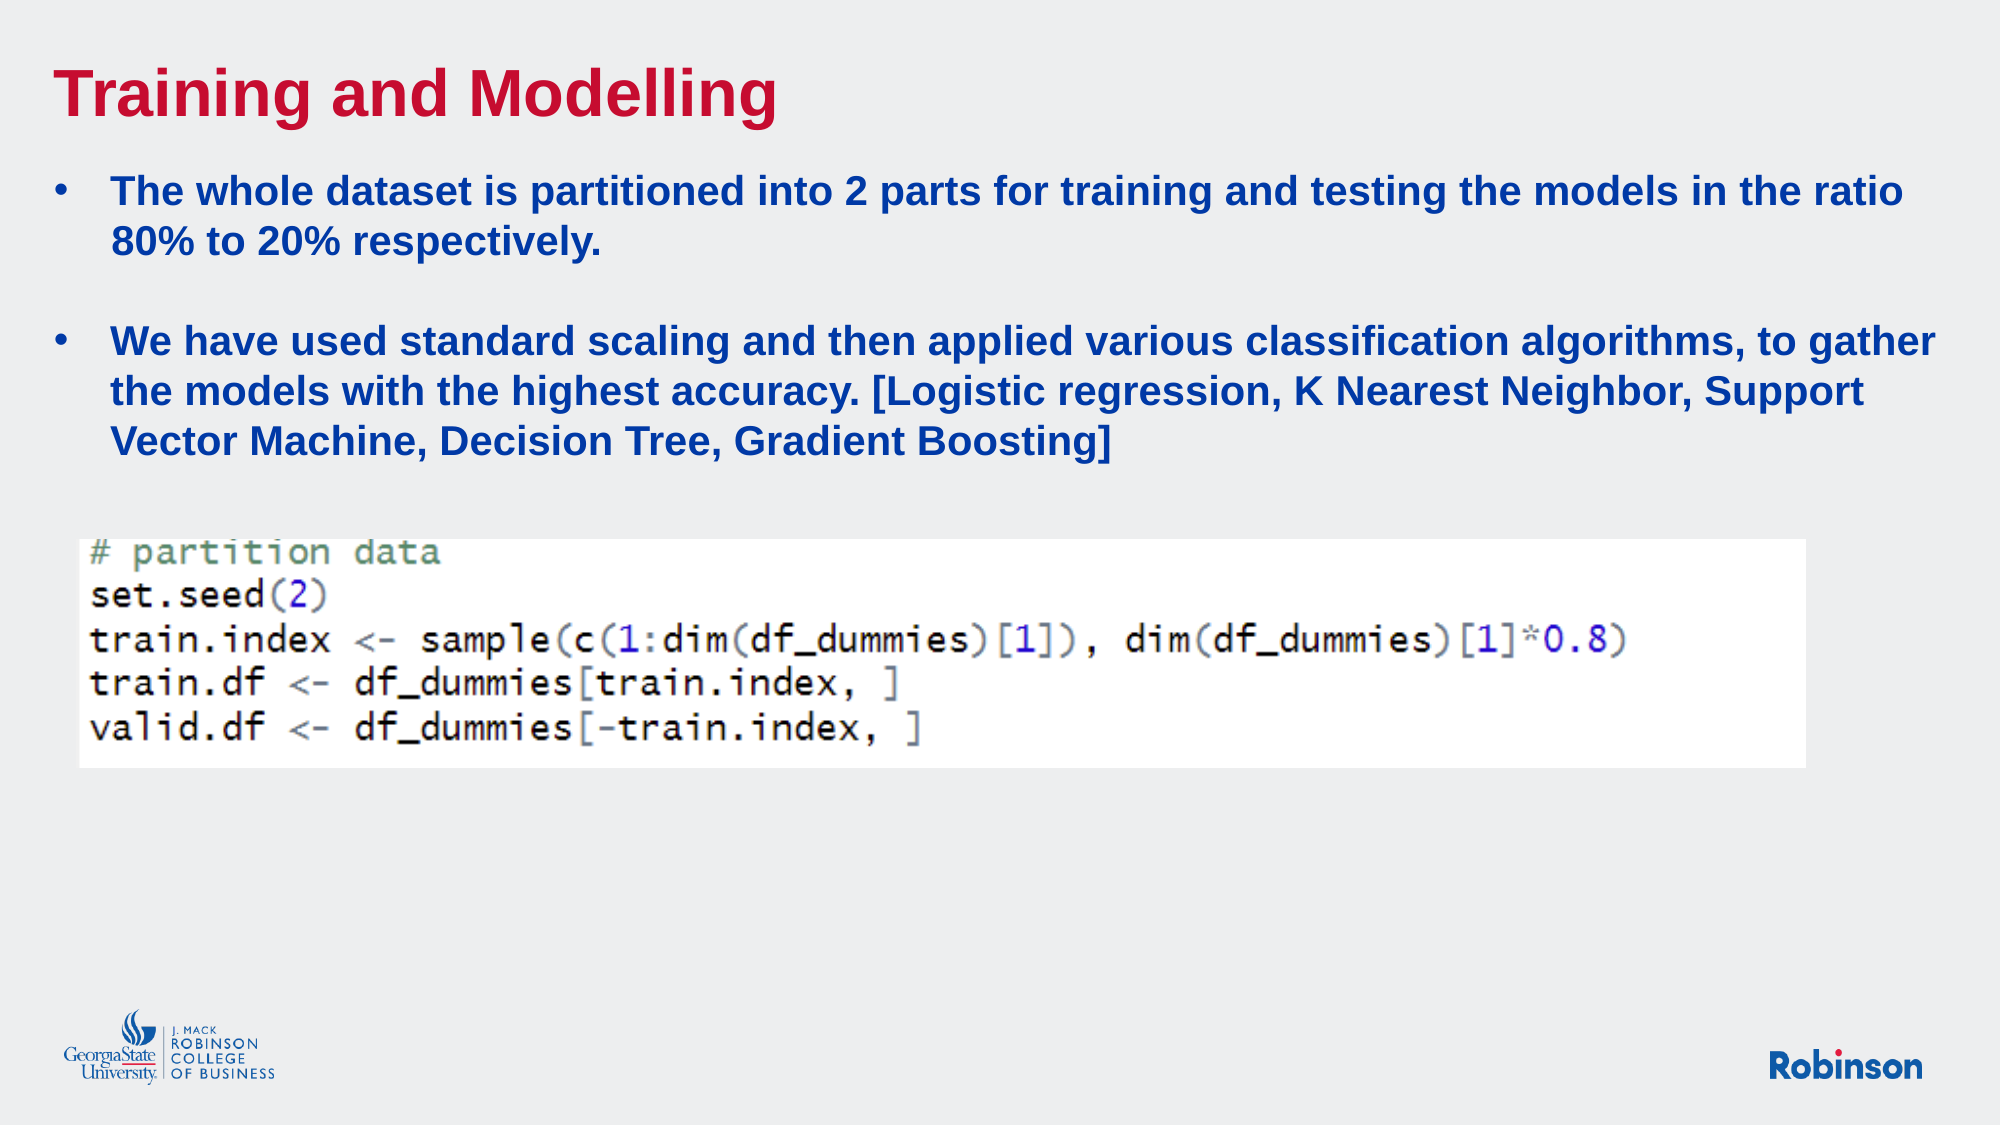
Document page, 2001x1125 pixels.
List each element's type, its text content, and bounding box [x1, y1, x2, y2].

picture [76, 539, 1806, 768]
text_box The whole dataset is partitioned into 2 parts for training and testing the models in the ratio 80% to 20% respectively. We have used standard scaling and then applied various classification algorithms, to gather the models with the highest accuracy. [Logistic regression, K Nearest Neighbor, Support Vector Machine, Decision Tree, Gradient Boosting] [39, 156, 2000, 522]
text_box Training and Modelling [39, 42, 1112, 138]
picture [64, 1009, 274, 1085]
picture [1770, 1049, 1922, 1079]
